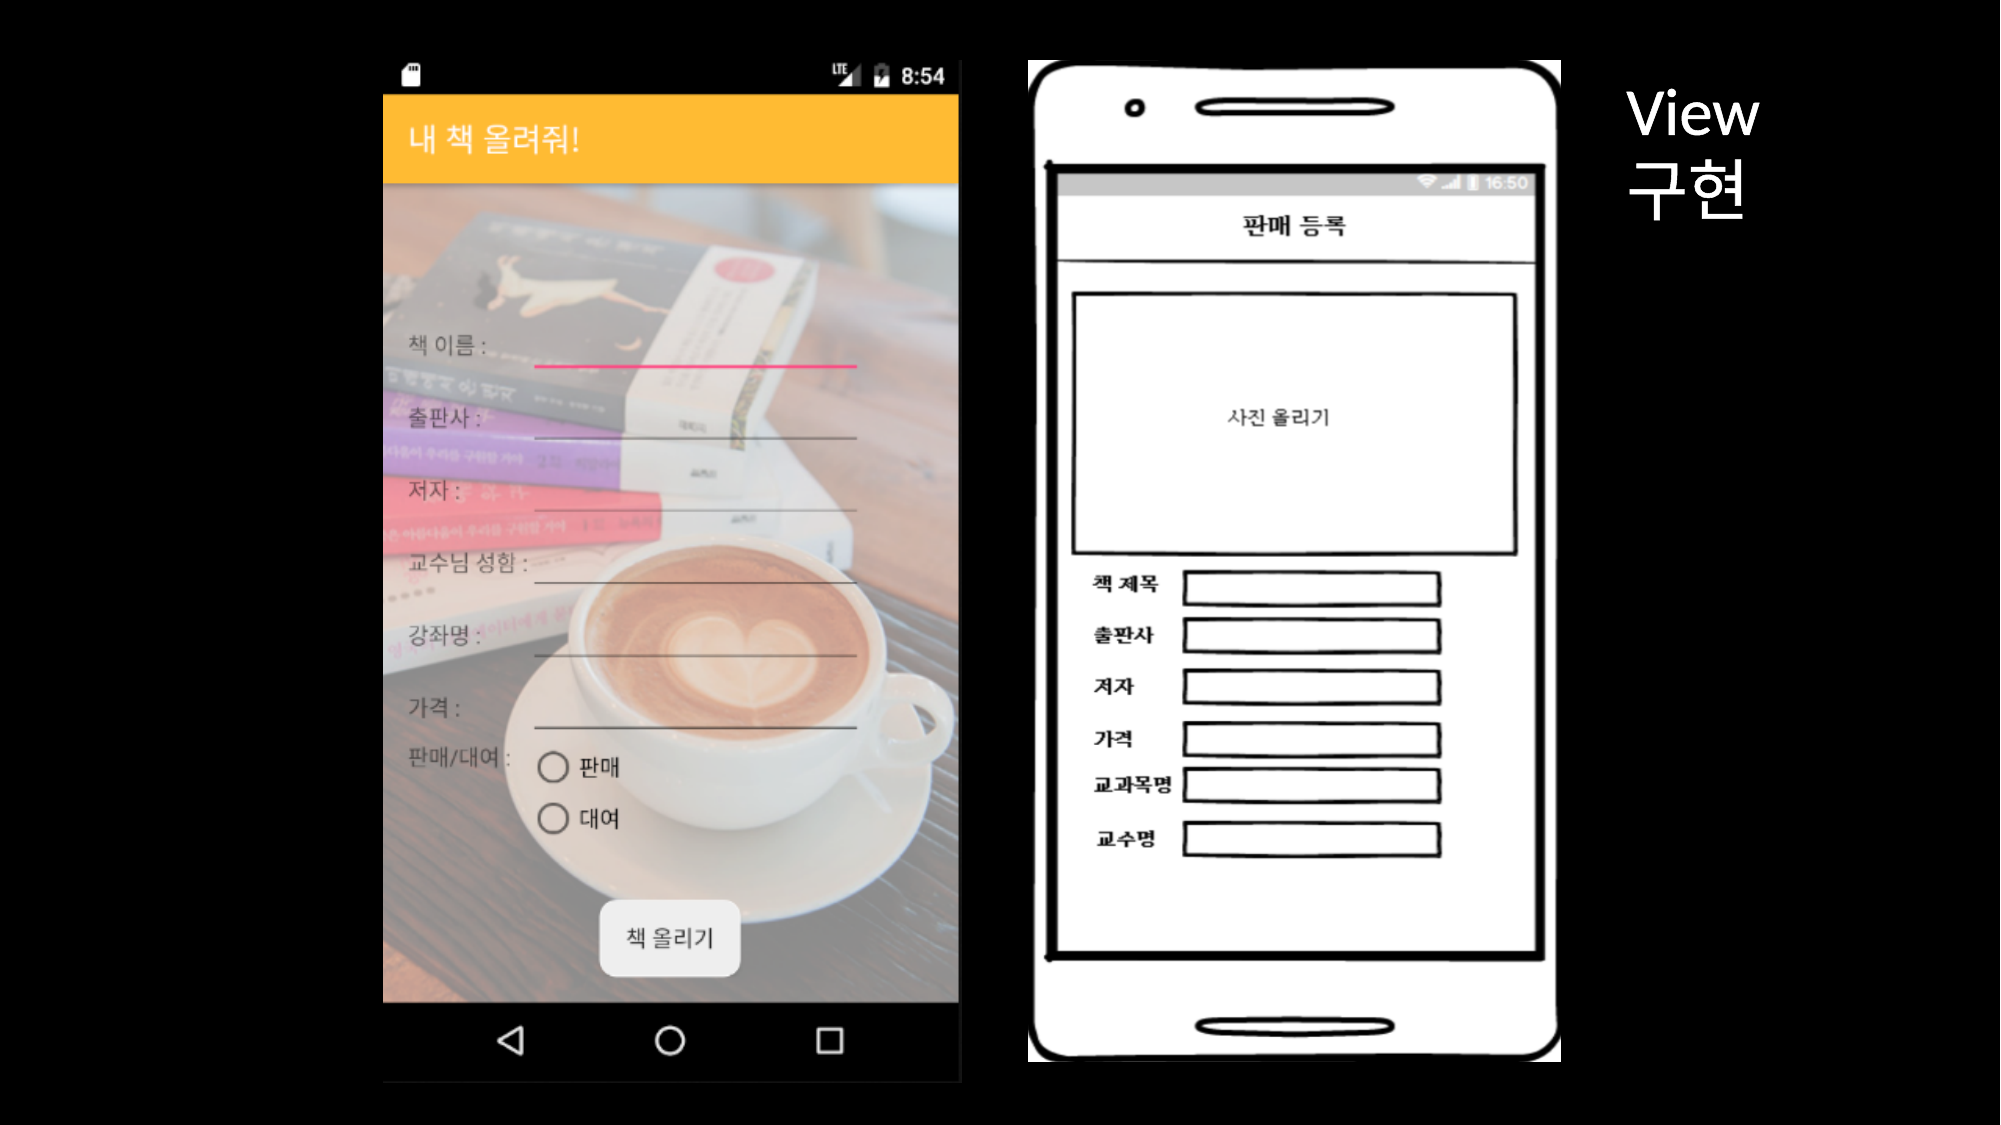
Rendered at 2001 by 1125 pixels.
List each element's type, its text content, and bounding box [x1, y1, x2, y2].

text_box View 구현 [1611, 60, 1929, 236]
picture [383, 60, 962, 1083]
picture [1027, 60, 1561, 1062]
